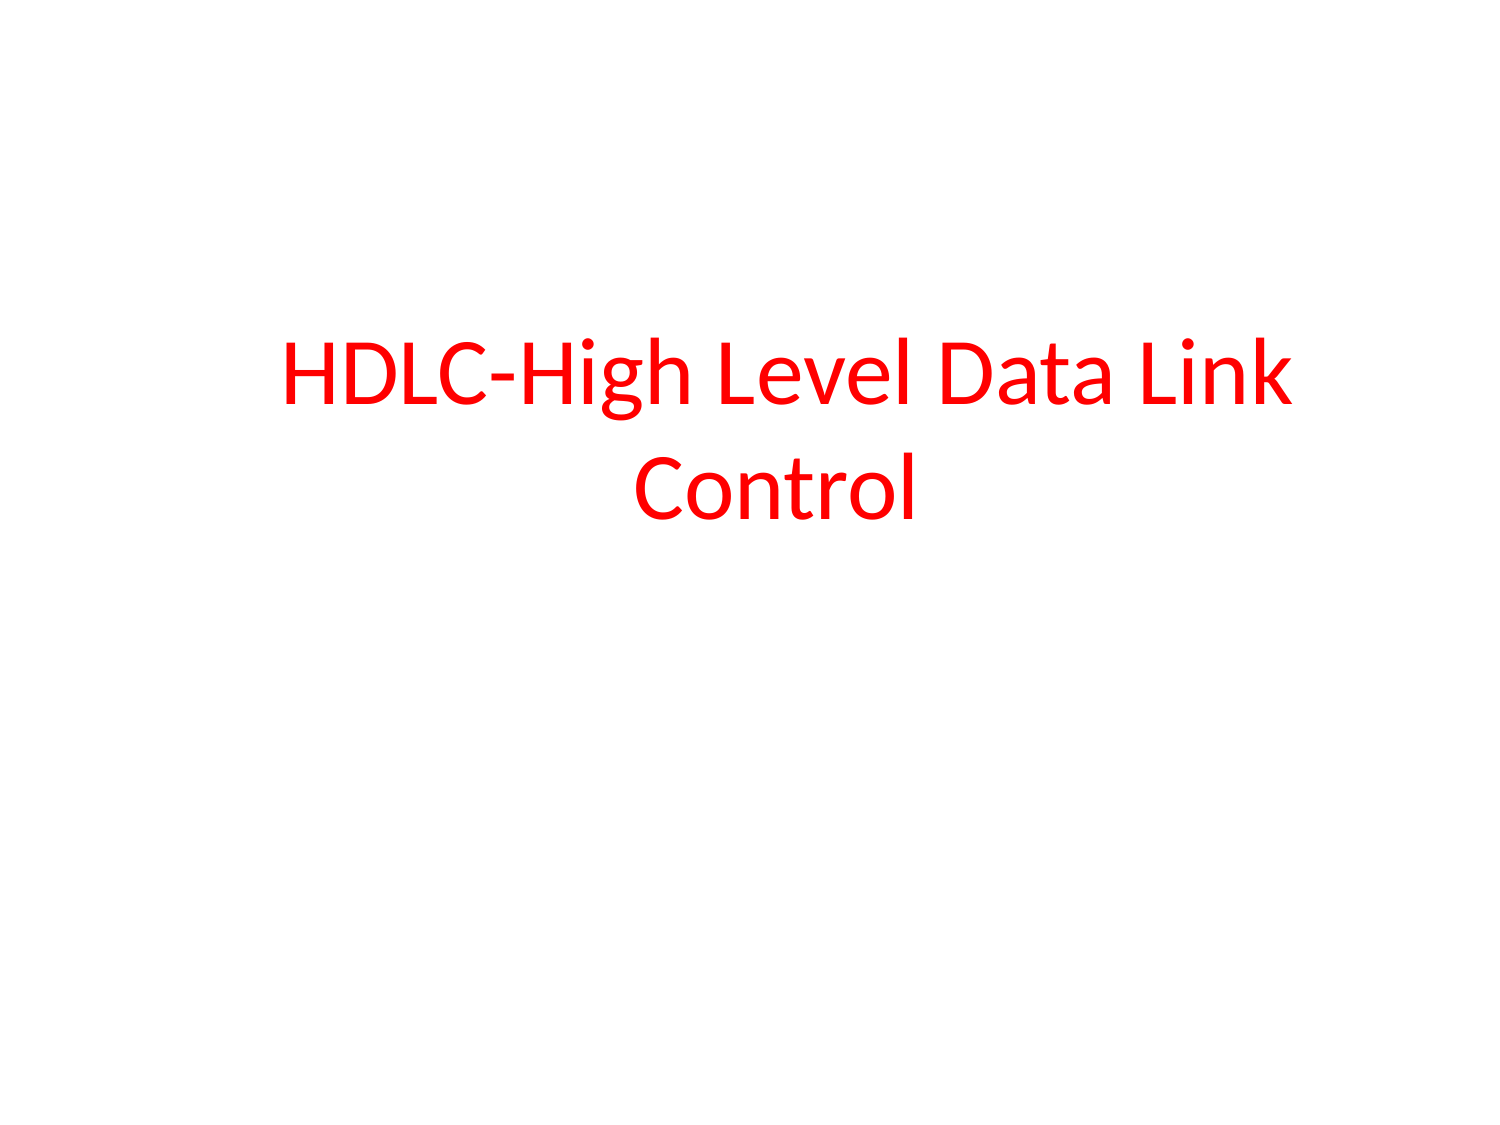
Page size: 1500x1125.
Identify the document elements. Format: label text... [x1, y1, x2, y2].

list HDLC-High Level Data Link Control [150, 299, 1425, 547]
